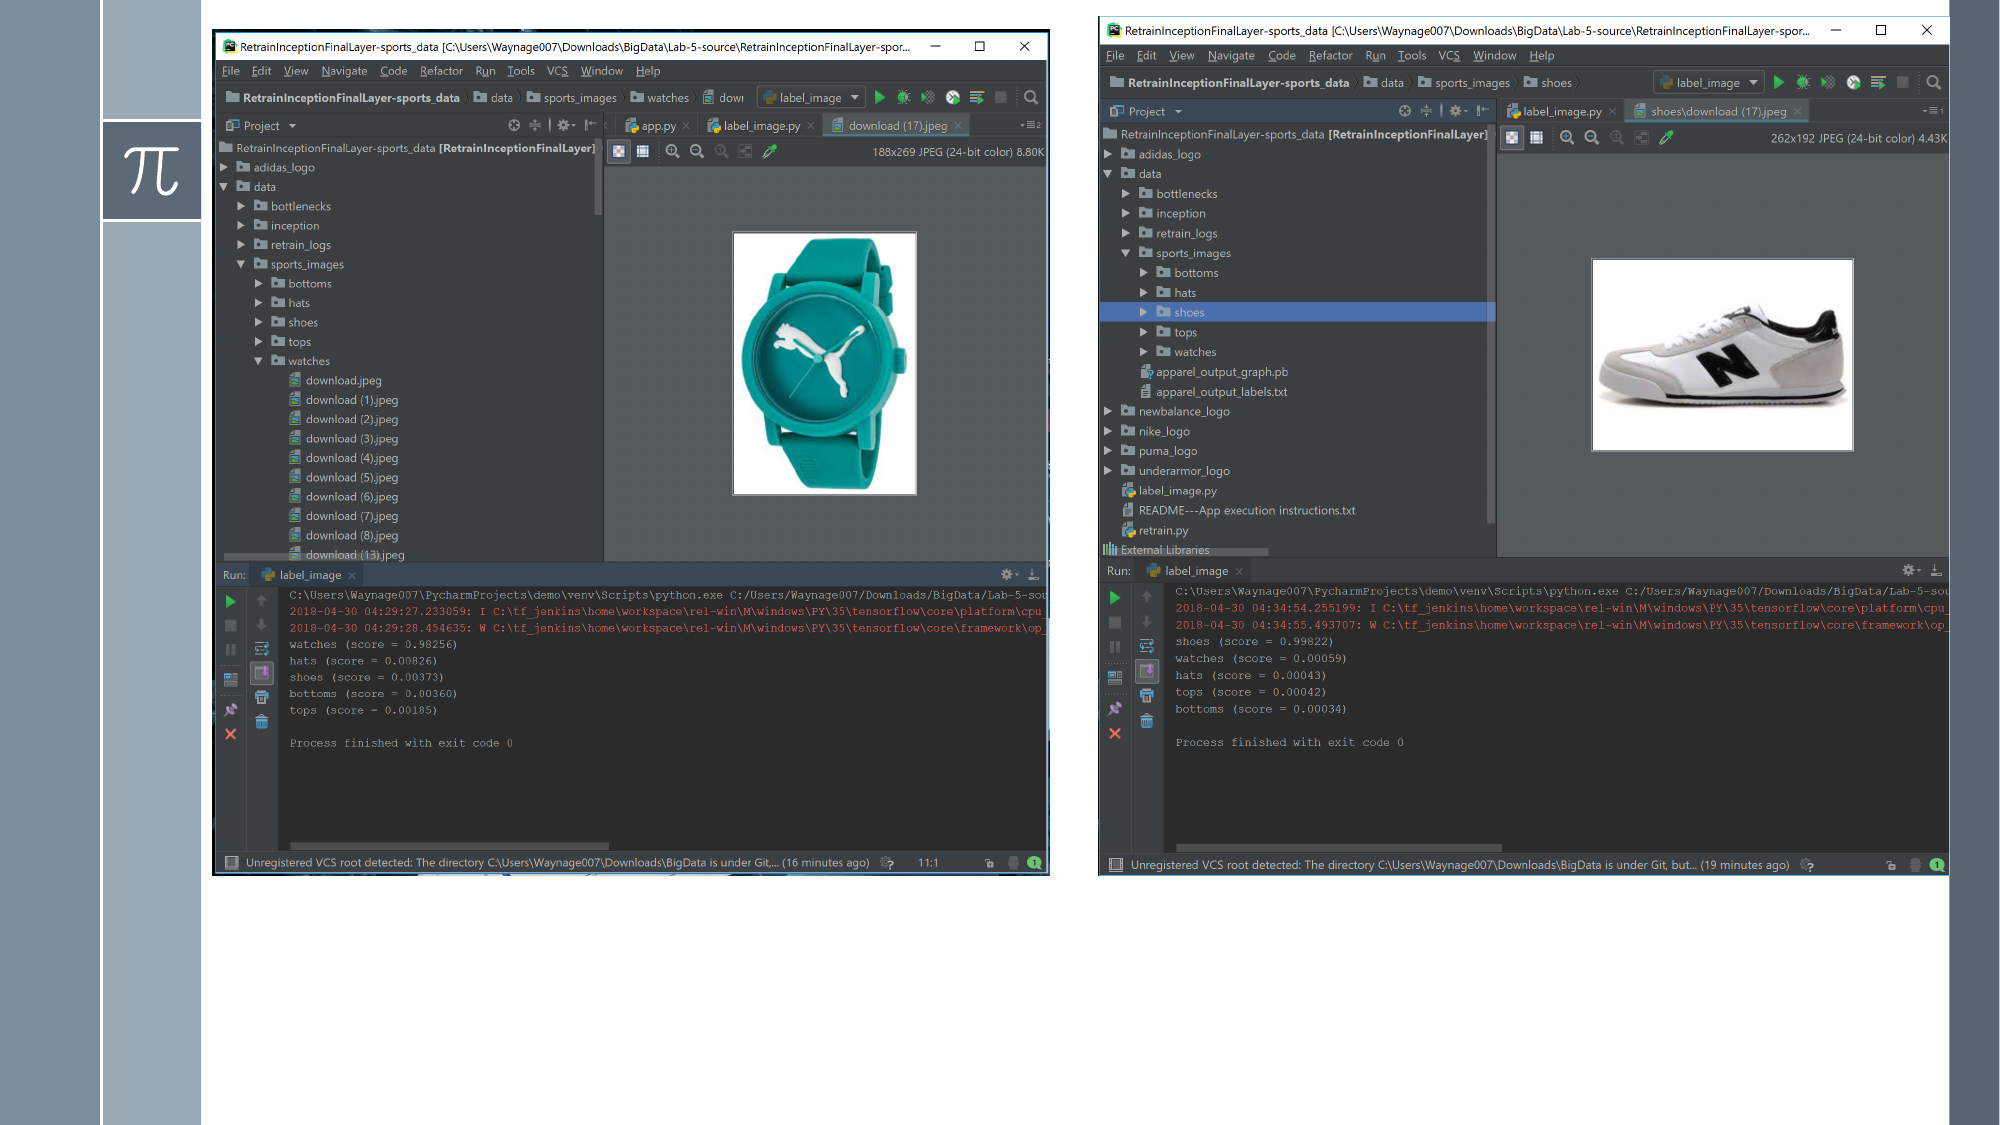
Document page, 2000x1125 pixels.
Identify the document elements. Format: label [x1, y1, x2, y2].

picture [212, 29, 1050, 876]
picture [1098, 16, 1950, 876]
